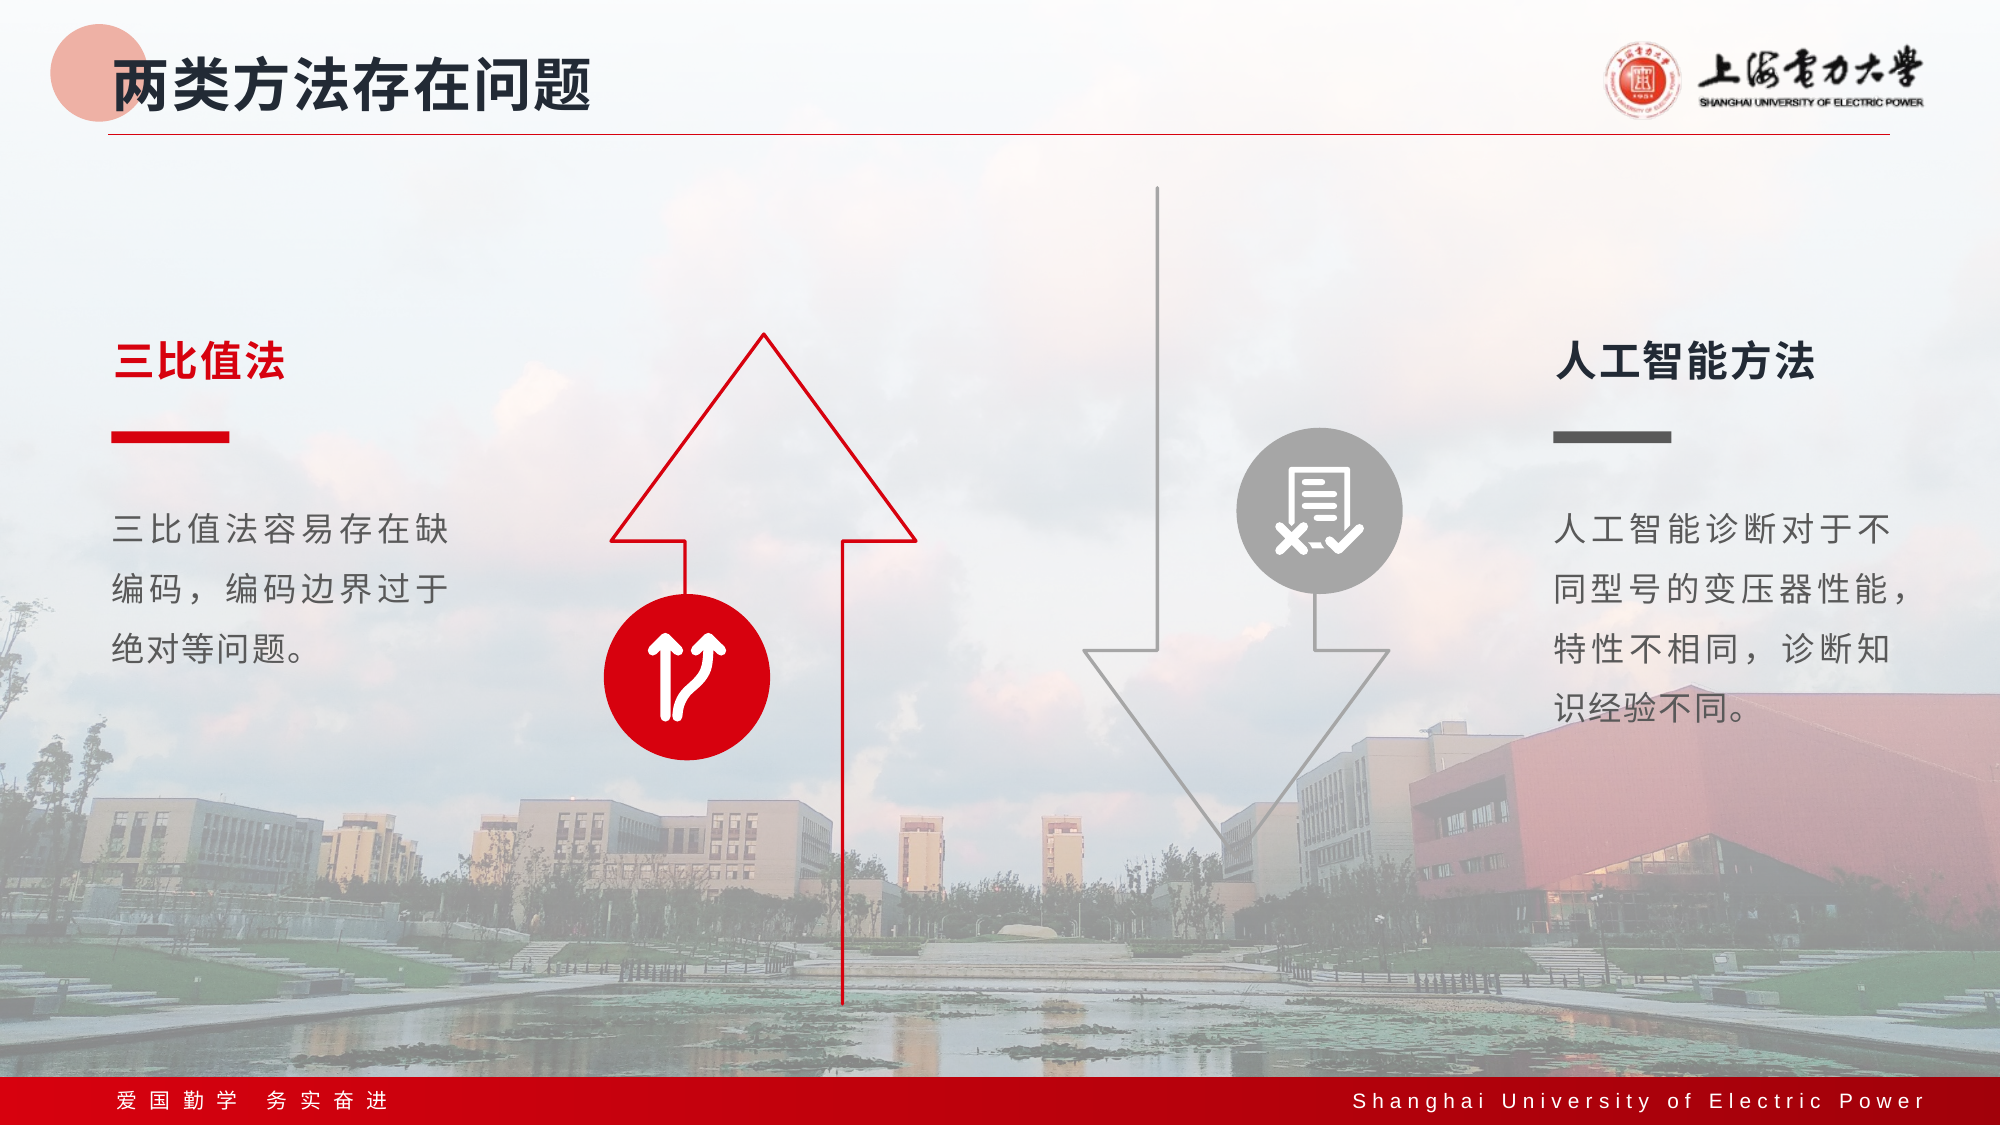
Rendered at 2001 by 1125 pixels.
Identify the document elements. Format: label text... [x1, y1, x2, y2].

title 两类方法存在问题 [96, 33, 1292, 120]
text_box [1236, 427, 1403, 595]
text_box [603, 594, 771, 761]
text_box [1553, 327, 1908, 876]
picture [1591, 23, 1946, 130]
text_box [610, 334, 917, 1004]
text_box [1083, 187, 1389, 858]
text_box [111, 327, 466, 876]
